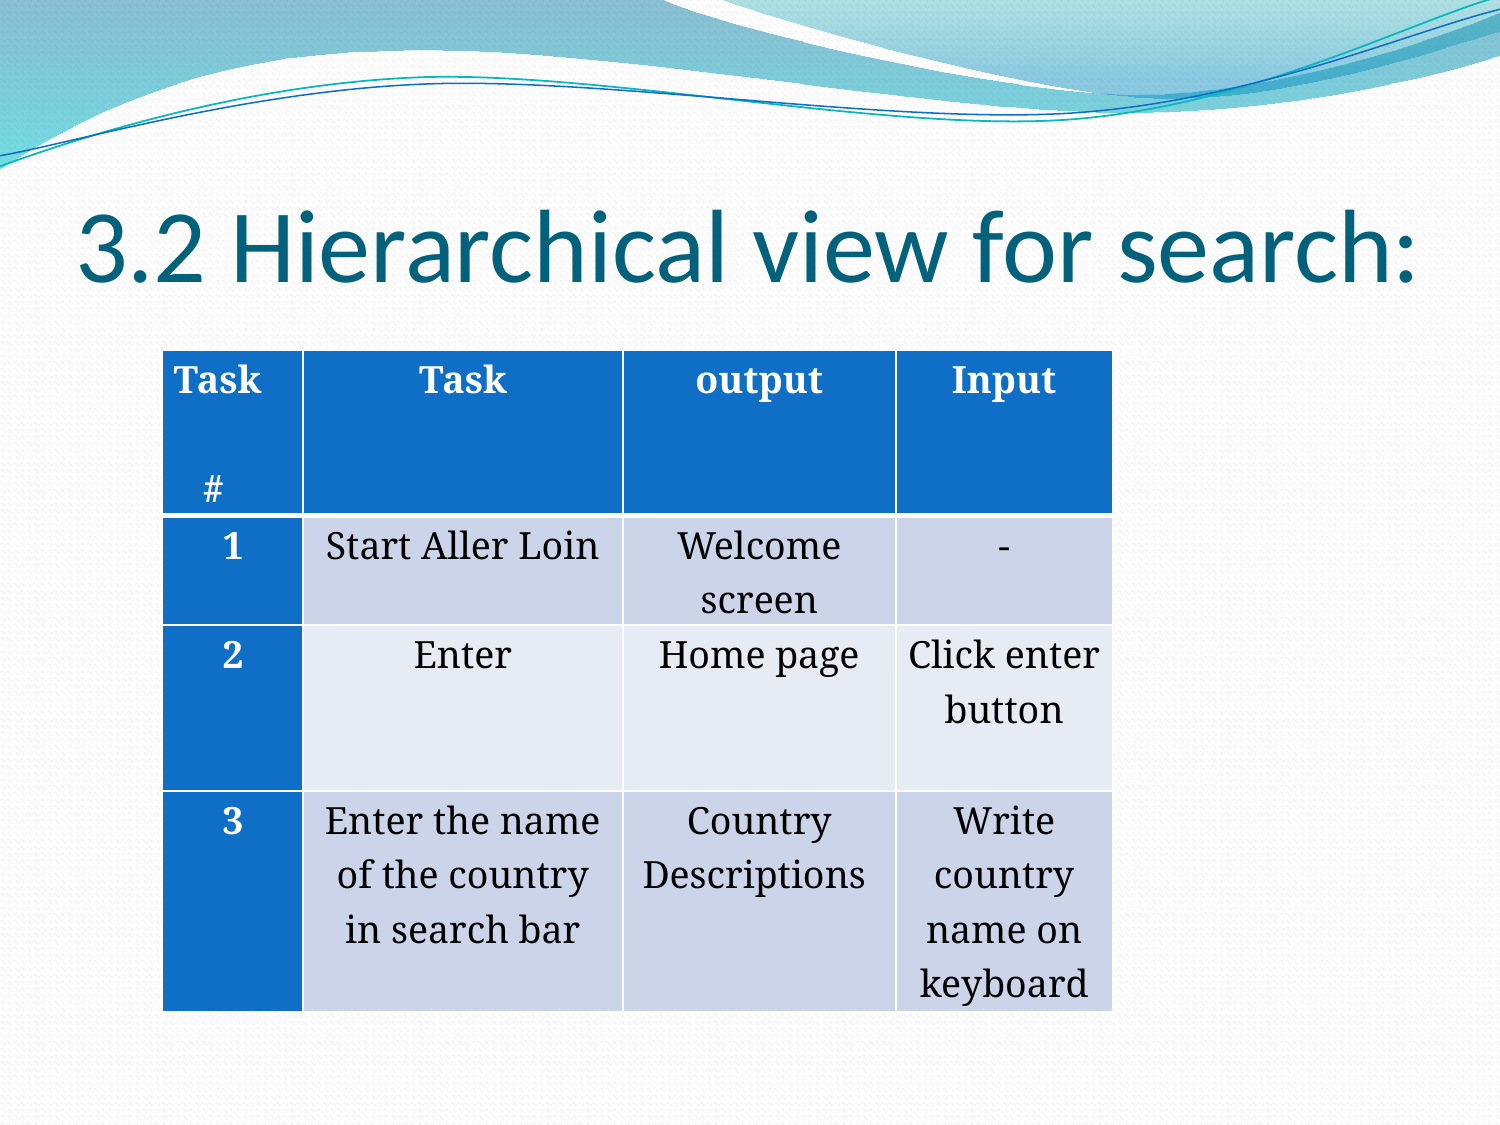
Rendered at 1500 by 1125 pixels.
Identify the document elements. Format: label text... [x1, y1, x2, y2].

table_cell Home page [624, 626, 895, 790]
table_cell Enter the name of the country in search bar [304, 792, 622, 1011]
table_header Task # [163, 351, 302, 513]
table_cell Country Descriptions [624, 792, 895, 1011]
table_cell Click enter button [897, 626, 1112, 790]
table_cell Start Aller Loin [304, 518, 622, 624]
table_cell Welcome screen [624, 518, 895, 624]
table_cell Enter [304, 626, 622, 790]
table_header Input [897, 351, 1112, 513]
table_cell Write country name on keyboard [897, 792, 1112, 1011]
table_header Task [304, 351, 622, 513]
table_cell 2 [163, 626, 302, 790]
table_header output [624, 351, 895, 513]
table_cell - [897, 518, 1112, 624]
table_cell 3 [163, 792, 302, 1011]
table_cell 1 [163, 518, 302, 624]
title 3.2 Hierarchical view for search: [75, 115, 1425, 303]
